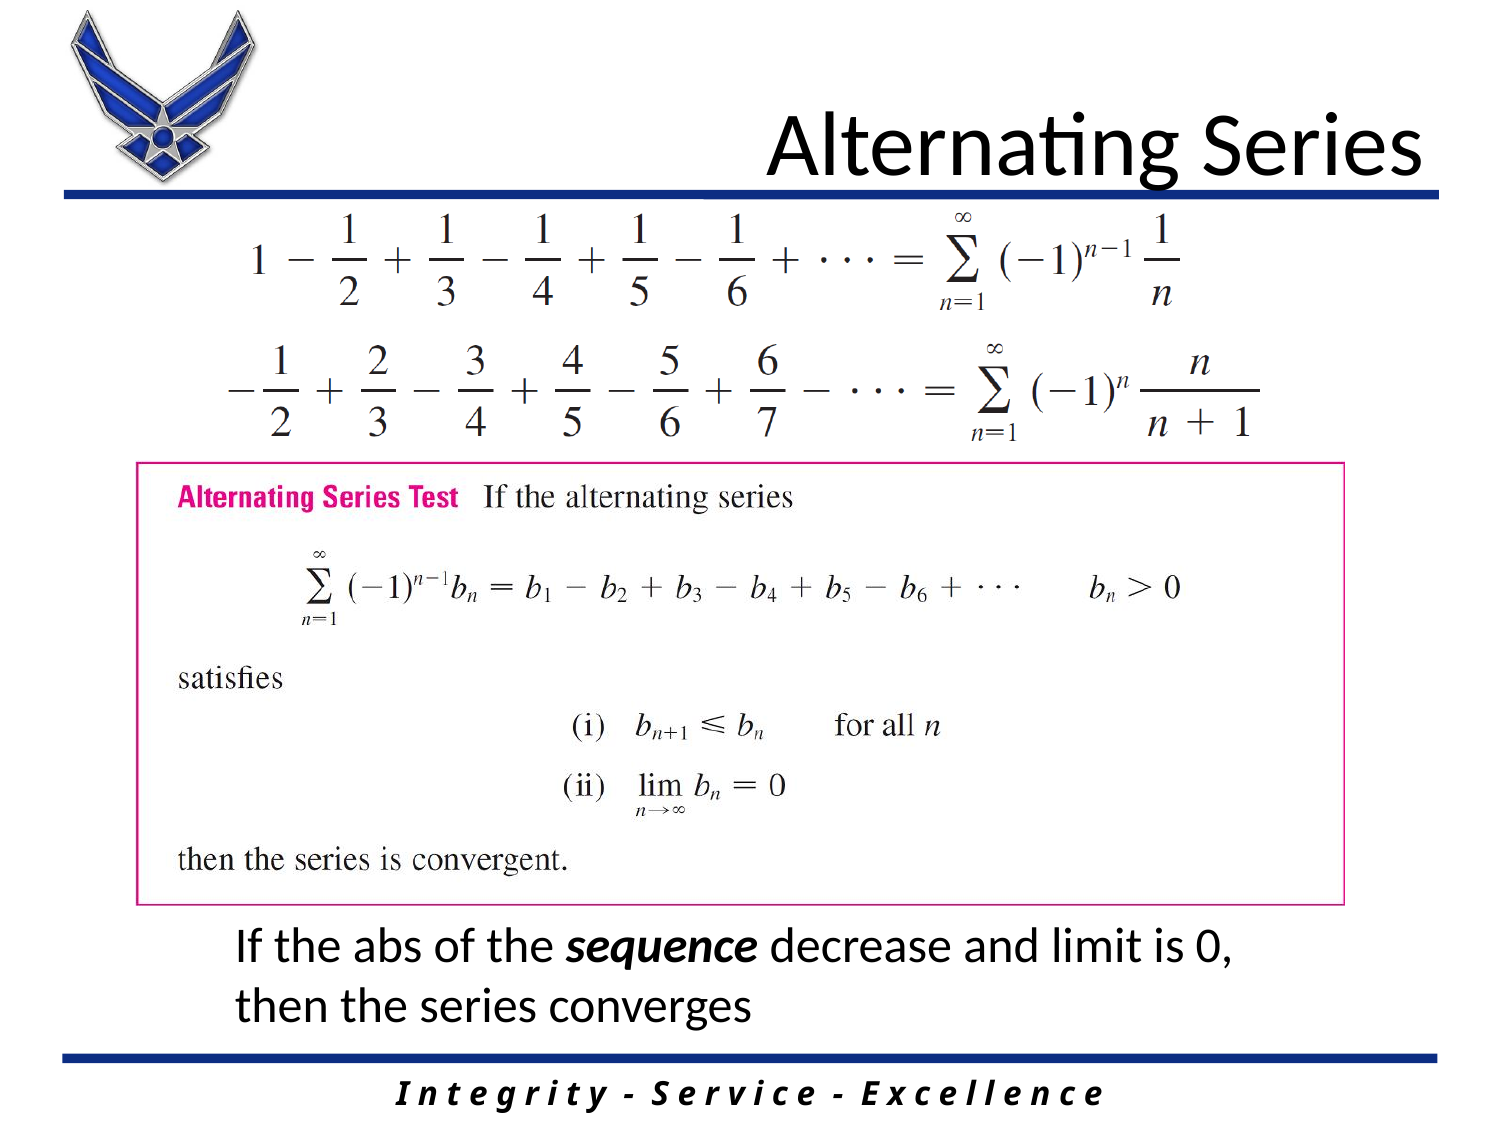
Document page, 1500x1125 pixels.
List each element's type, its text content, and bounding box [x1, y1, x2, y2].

picture [217, 338, 1263, 451]
picture [245, 206, 1190, 314]
title Alternating Series [270, 45, 1440, 233]
picture [65, 5, 261, 188]
text_box If the abs of the sequence decrease and limit is 0, then the series converges [219, 914, 1260, 1041]
picture [135, 460, 1345, 906]
